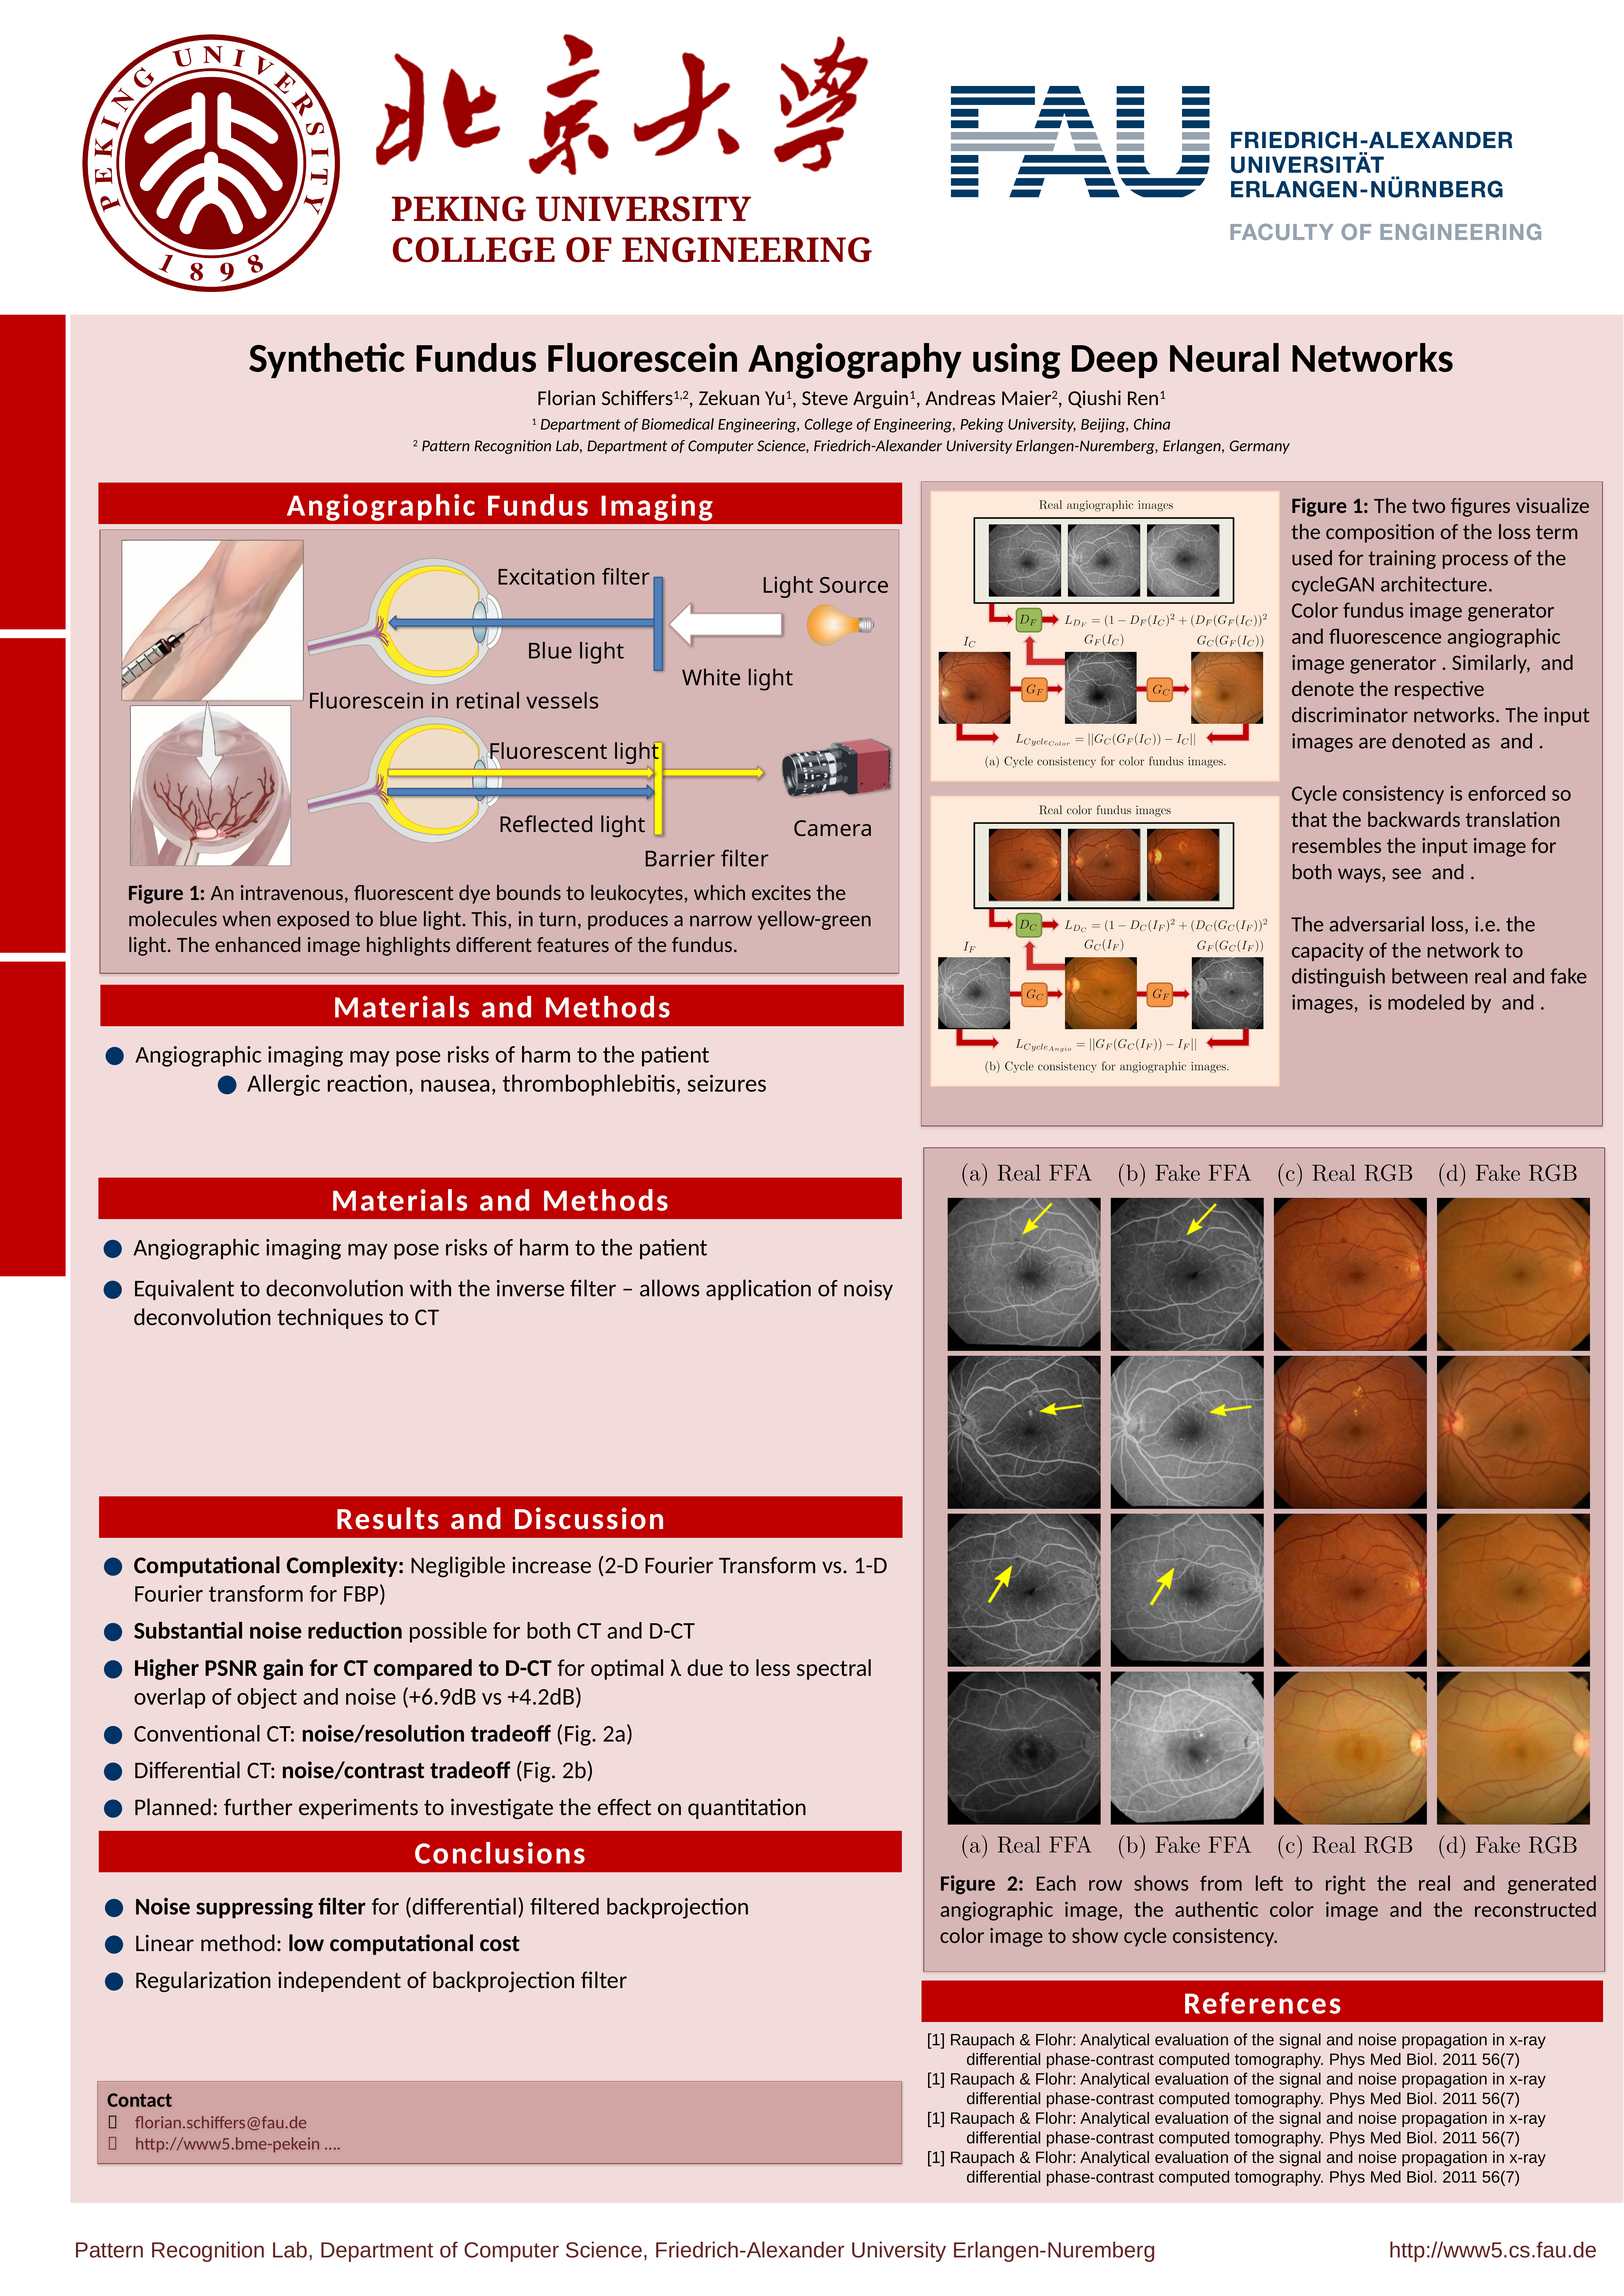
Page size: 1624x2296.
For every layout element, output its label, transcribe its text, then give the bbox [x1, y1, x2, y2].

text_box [306, 558, 897, 843]
text_box Synthetic Fundus Fluorescein Angiography using Deep Neural Networks Florian Schiffers1,2, Zekuan Yu1, Steve Arguin1, Andreas Maier2, Qiushi Ren1 1 Department of Biomedical Engineering, College of Engineering, Peking University, Beijing, China 2 Pattern Recognition Lab, Department of Computer Science, Friedrich-Alexander University Erlangen-Nuremberg, Erlangen, Germany [90, 326, 1604, 483]
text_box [97, 1177, 903, 1334]
picture [117, 536, 314, 875]
text_box [923, 1148, 1605, 1972]
text_box Pattern Recognition Lab, Department of Computer Science, Friedrich-Alexander University Erlangen-Nuremberg http://www5.cs.fau.de [74, 2236, 1599, 2262]
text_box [931, 796, 1279, 1086]
text_box References [921, 1980, 1604, 2023]
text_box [99, 984, 905, 1100]
text_box [100, 530, 899, 974]
text_box Figure 1: An intravenous, fluorescent dye bounds to leukocytes, which excites the molecules when exposed to blue light. This, in turn, produces a narrow yellow-green light. The enhanced image highlights different features of the fundus. [128, 878, 884, 957]
picture [82, 34, 340, 292]
text_box Figure 2: Each row shows from left to right the real and generated angiographic image, the authentic color image and the reconstructed color image to show cycle consistency. [940, 1869, 1598, 1947]
text_box [921, 483, 1603, 1126]
text_box Contact  florian.schiffers@fau.de  http://www5.bme-pekein …. [97, 2081, 902, 2164]
text_box Barrier filter [639, 847, 774, 873]
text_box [98, 1830, 903, 2014]
text_box Angiographic Fundus Imaging [98, 482, 903, 525]
text_box [1] Raupach & Flohr: Analytical evaluation of the signal and noise propagation in x-ray differential phase-contrast computed tomography. Phys Med Biol. 2011 56(7) [1] Raupach & Flohr: Analytical evaluation of the signal and noise propagation in x-ray differential phase-contrast computed tomography. Phys Med Biol. 2011 56(7) [1] Raupach & Flohr: Analytical evaluation of the signal and noise propagation in x-ray differential phase-contrast computed tomography. Phys Med Biol. 2011 56(7) [1] Raupach & Flohr: Analytical evaluation of the signal and noise propagation in x-ray differential phase-contrast computed tomography. Phys Med Biol. 2011 56(7) [922, 2026, 1602, 2208]
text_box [98, 1496, 903, 1787]
picture [376, 34, 869, 189]
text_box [931, 491, 1279, 781]
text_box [948, 1163, 1590, 1859]
